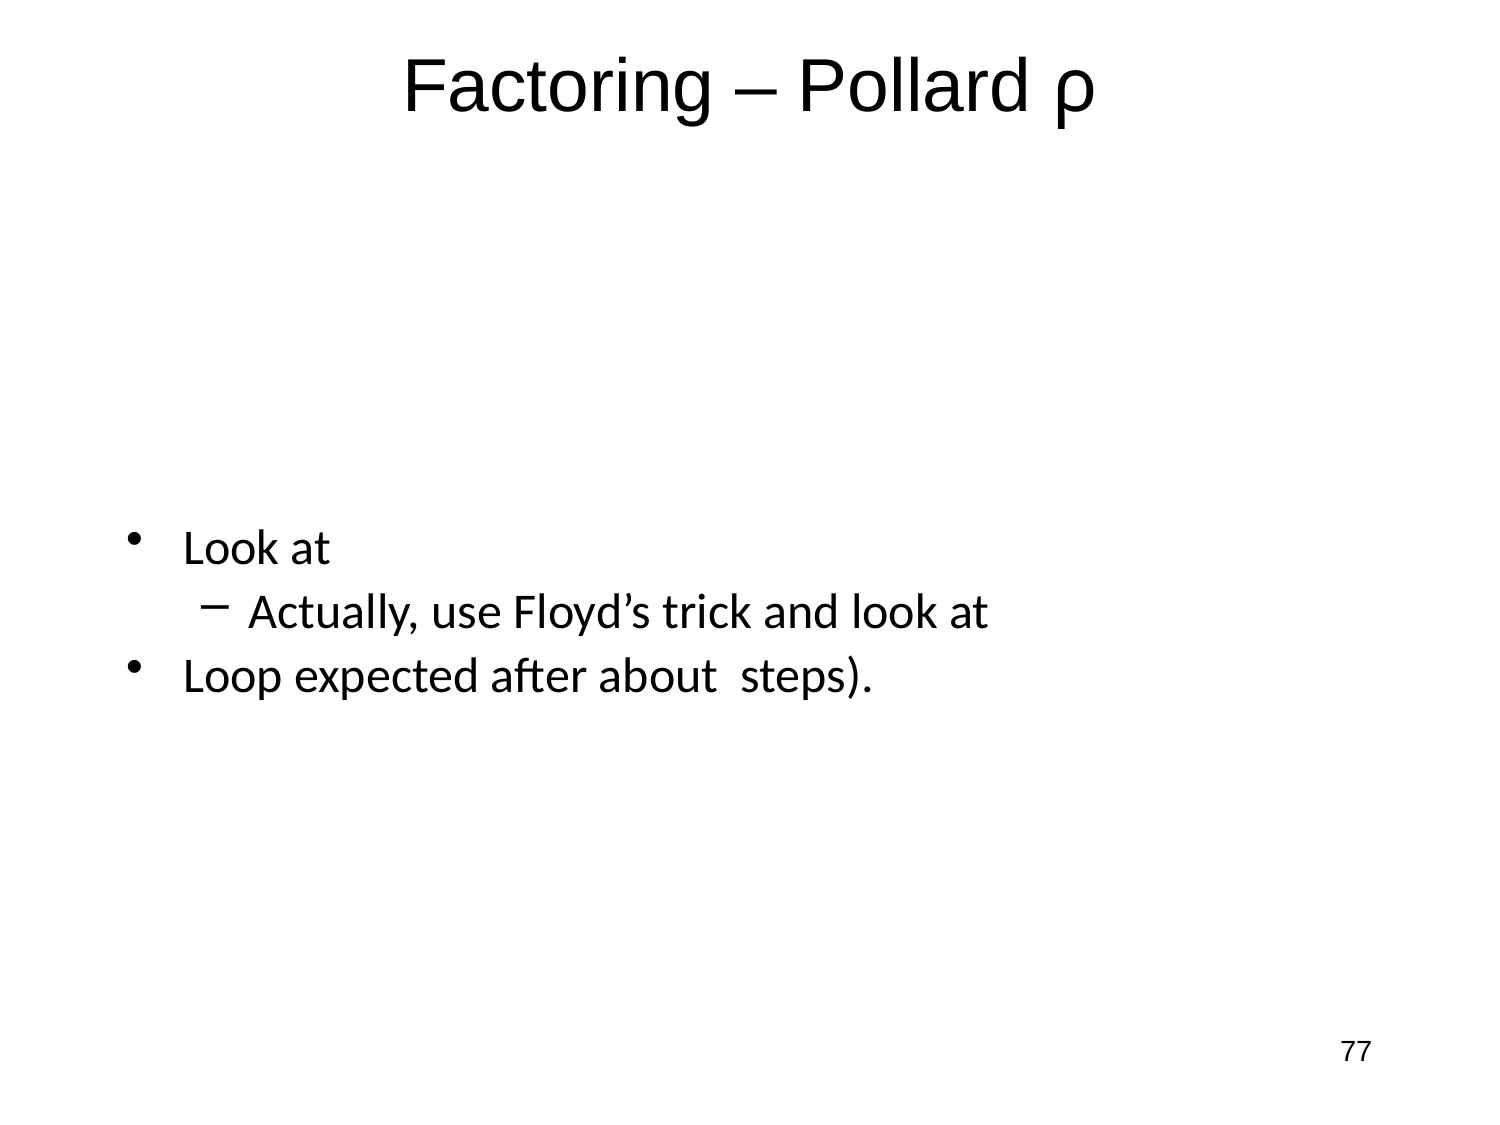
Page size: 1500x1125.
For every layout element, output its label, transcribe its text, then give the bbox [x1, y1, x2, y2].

title Factoring – Pollard ρ [112, 12, 1388, 151]
slide_number 77 [1074, 1024, 1388, 1101]
